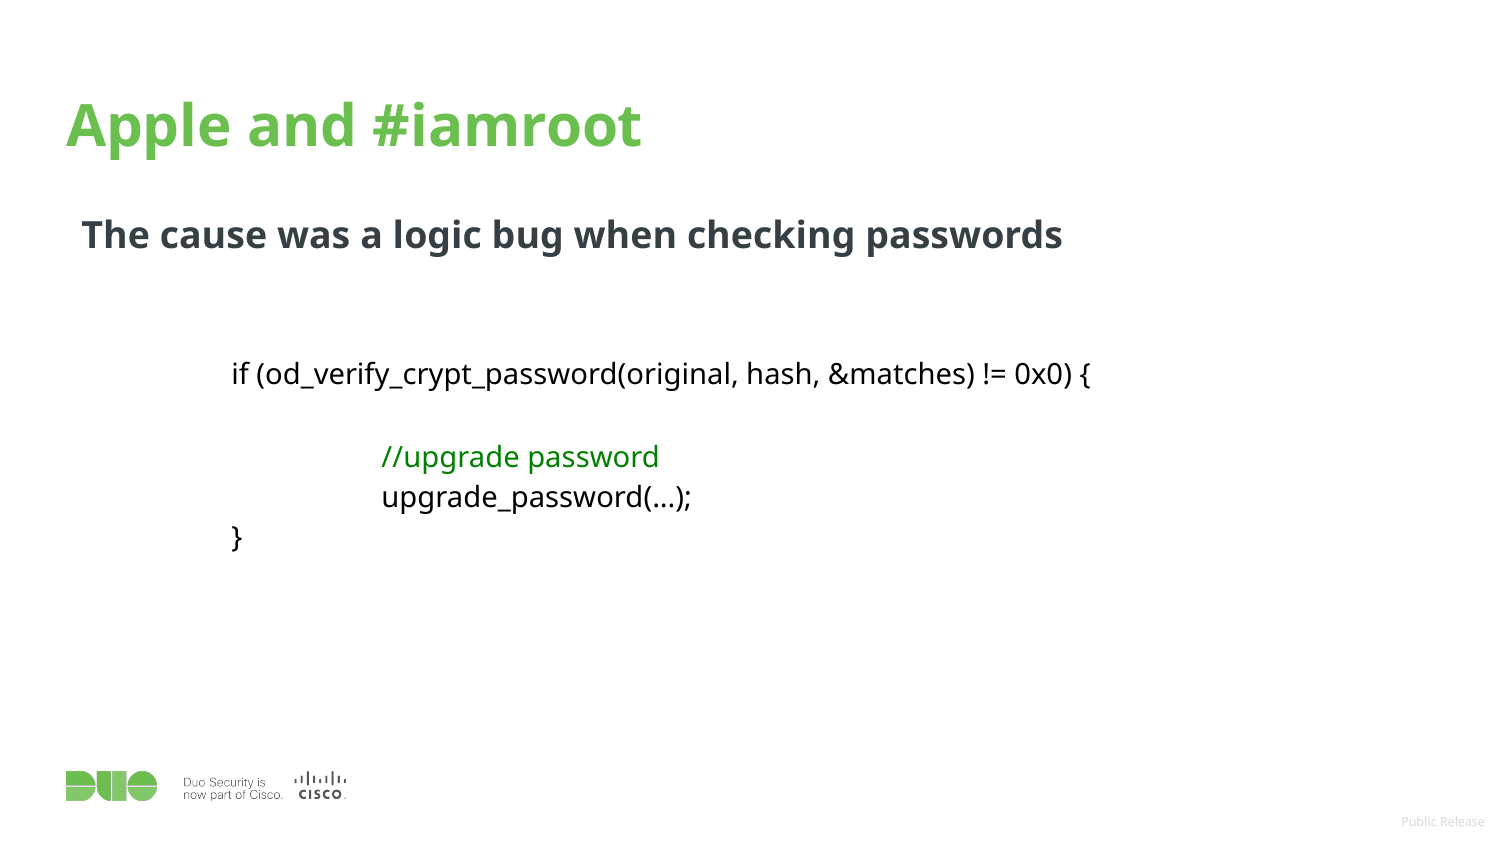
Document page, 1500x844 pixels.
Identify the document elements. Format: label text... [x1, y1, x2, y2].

picture [184, 771, 346, 801]
list The cause was a logic bug when checking passwords if (od_verify_crypt_password(original, hash, &matches) != 0x0) { //upgrade password upgrade_password(...); } [66, 189, 1465, 750]
picture [66, 771, 157, 801]
title Apple and #iamroot [51, 72, 1449, 167]
